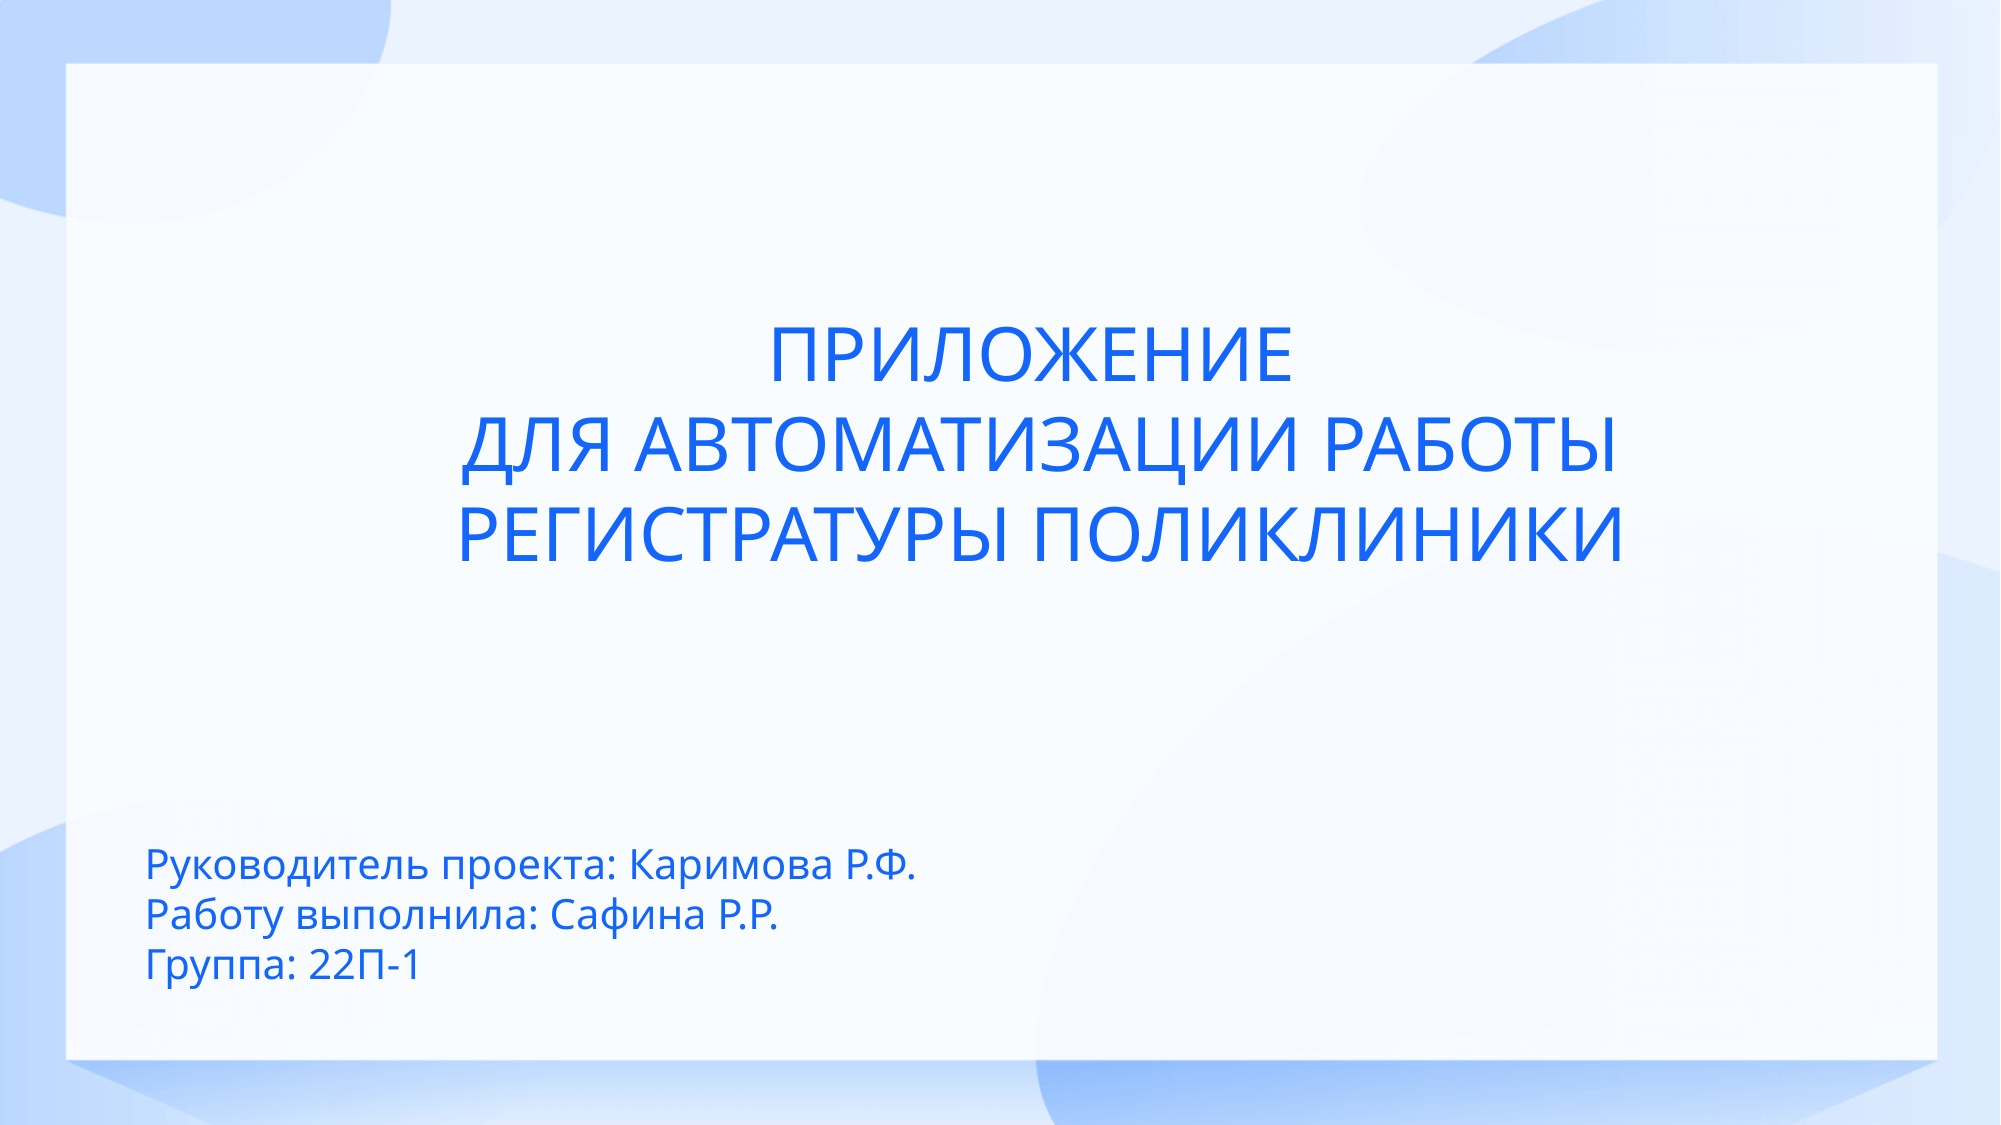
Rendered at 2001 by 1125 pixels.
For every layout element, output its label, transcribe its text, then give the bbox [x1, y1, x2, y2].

text_box ПРИЛОЖЕНИЕ ДЛЯ АВТОМАТИЗАЦИИ РАБОТЫ РЕГИСТРАТУРЫ ПОЛИКЛИНИКИ [267, 298, 1815, 584]
picture [0, 0, 2000, 1125]
text_box Руководитель проекта: Каримова Р.Ф. Работу выполнила: Сафина Р.Р. Группа: 22П-1 [129, 830, 1042, 996]
